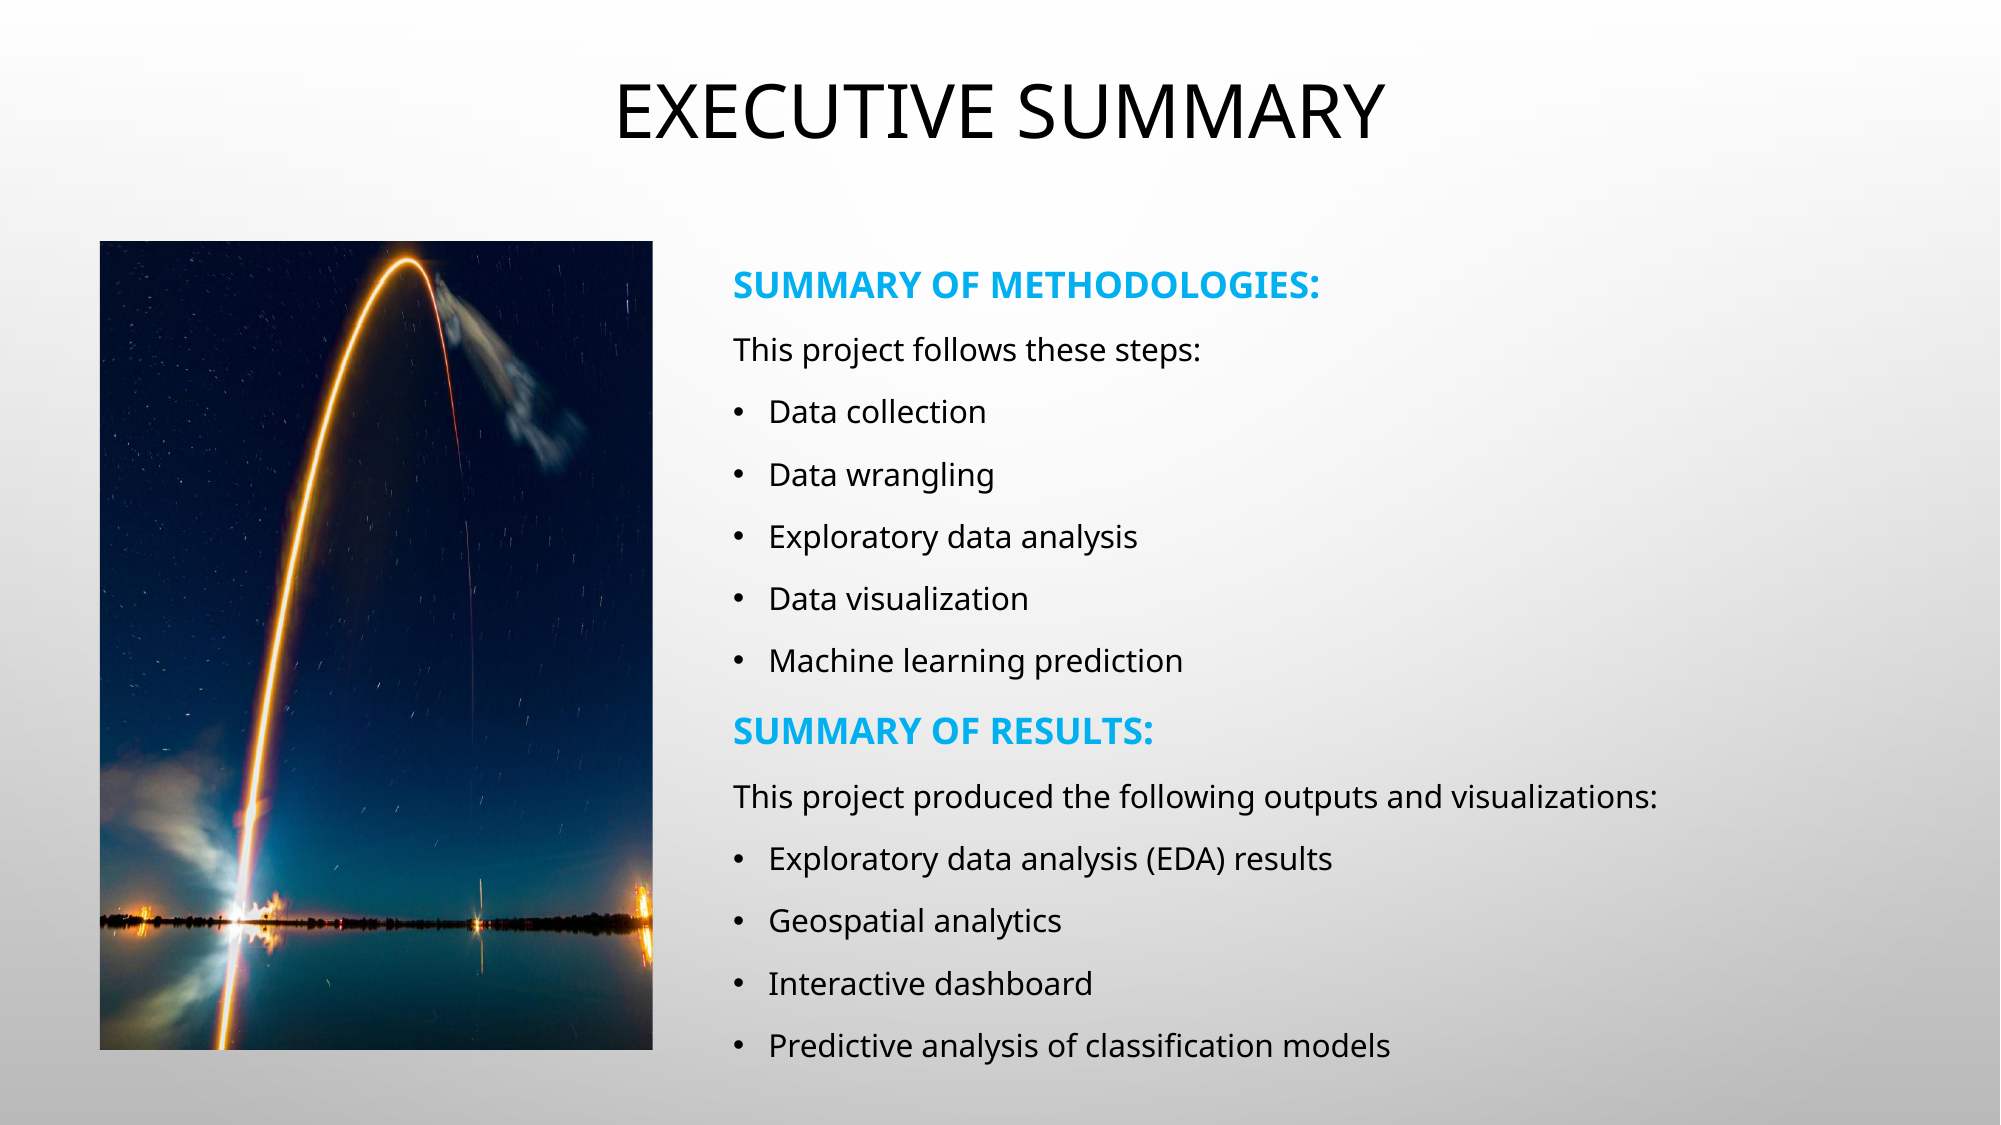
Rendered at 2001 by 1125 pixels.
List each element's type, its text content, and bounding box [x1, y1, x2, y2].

list Summary of Methodologies: This project follows these steps: Data collection Data wrangling Exploratory data analysis Data visualization Machine learning prediction Summary of Results: This project produced the following outputs and visualizations: Exploratory data analysis (EDA) results Geospatial analytics Interactive dashboard Predictive analysis of classification models [718, 241, 1977, 1075]
title EXECUTIVE SUMMARY [297, 5, 1703, 224]
picture [0, 0, 2000, 1125]
